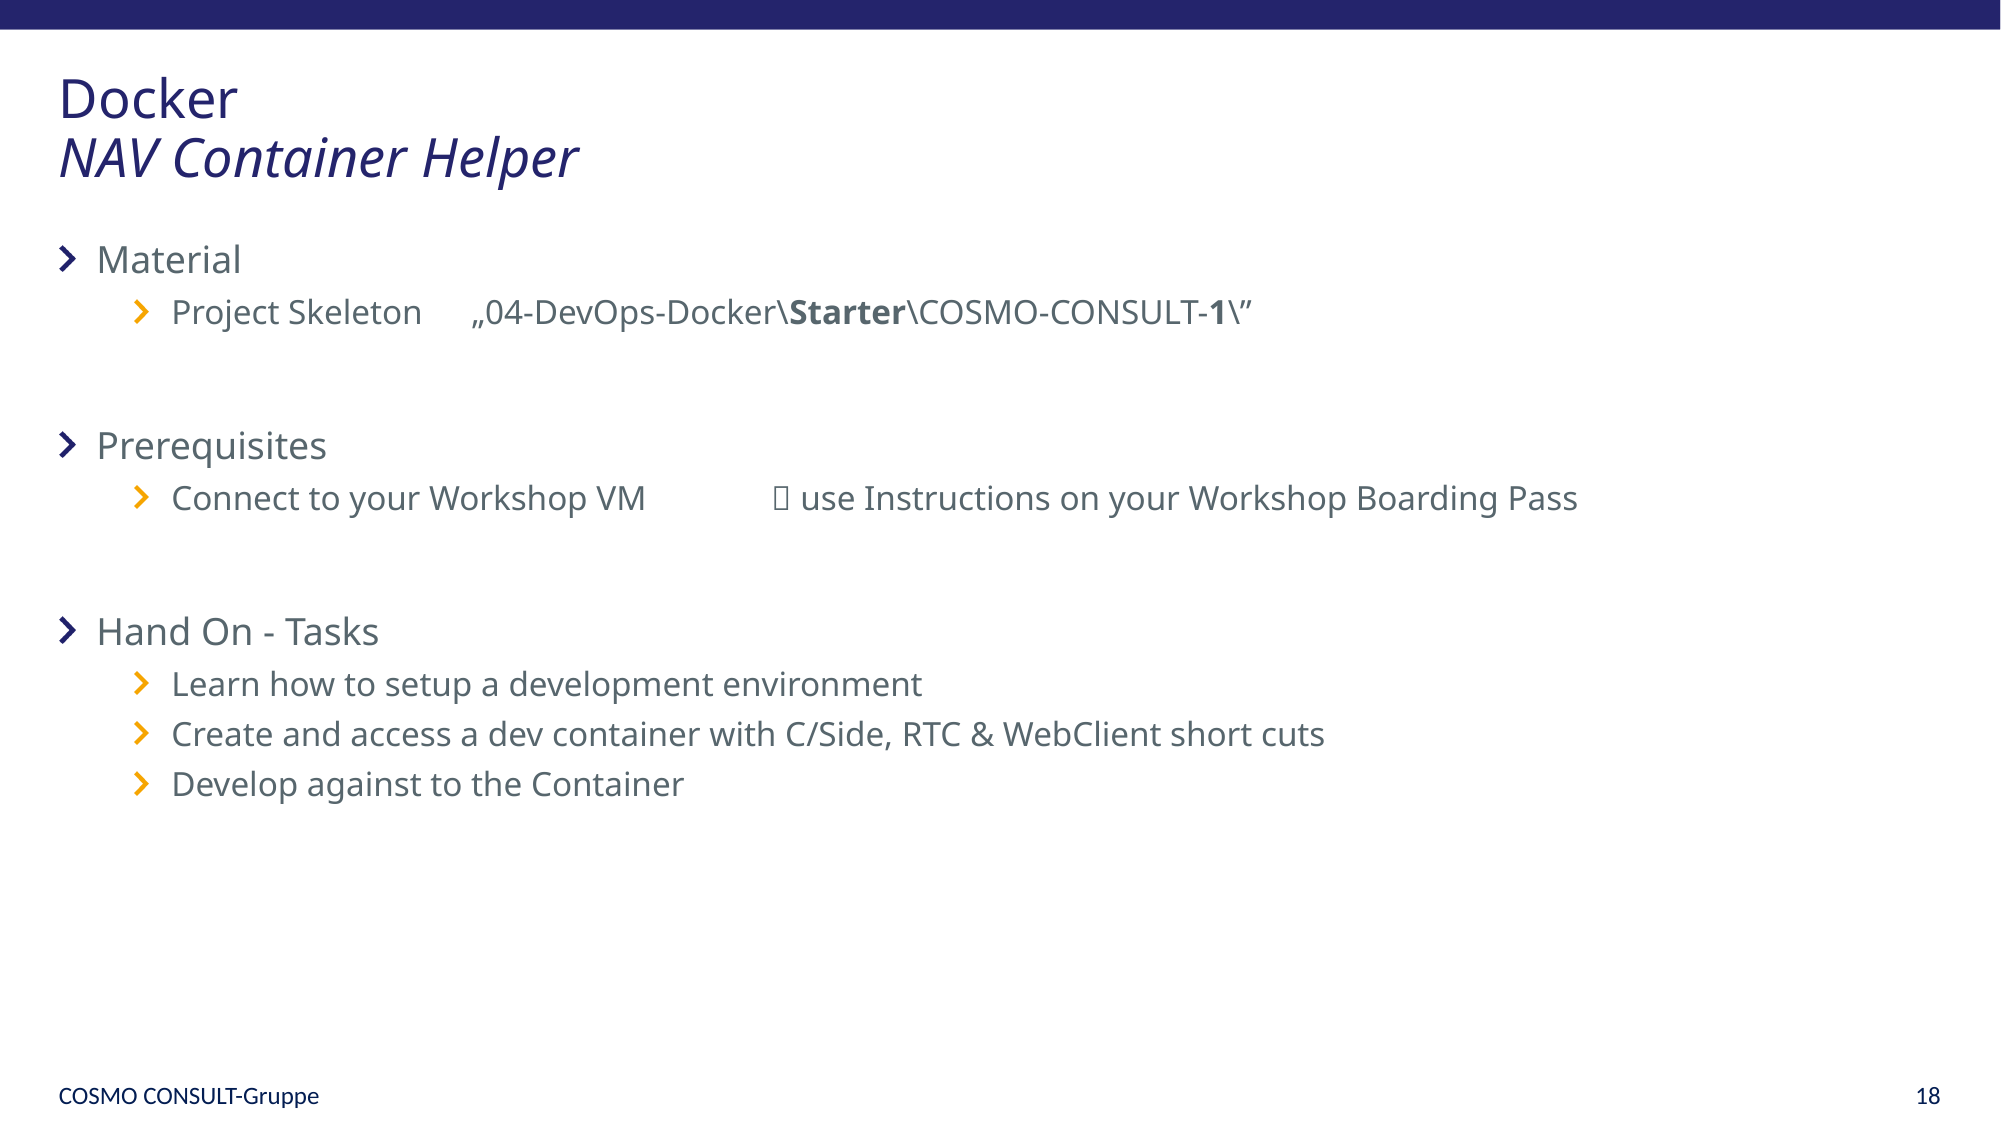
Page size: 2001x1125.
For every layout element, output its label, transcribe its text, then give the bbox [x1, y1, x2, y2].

picture [134, 485, 149, 509]
picture [134, 671, 149, 695]
picture [134, 299, 149, 324]
picture [59, 616, 76, 644]
picture [134, 721, 149, 745]
picture [59, 431, 76, 458]
title Docker NAV Container Helper [59, 59, 1940, 189]
picture [134, 771, 149, 796]
list Material Project Skeleton „04-DevOps-Docker\Starter\COSMO-CONSULT-1\” Prerequisites Connect to your Workshop VM  use Instructions on your Workshop Boarding Pass Hand On - Tasks Learn how to setup a development environment Create and access a dev container with C/Side, RTC & WebClient short cuts Develop against to the Container [58, 235, 1941, 1040]
picture [59, 245, 76, 272]
